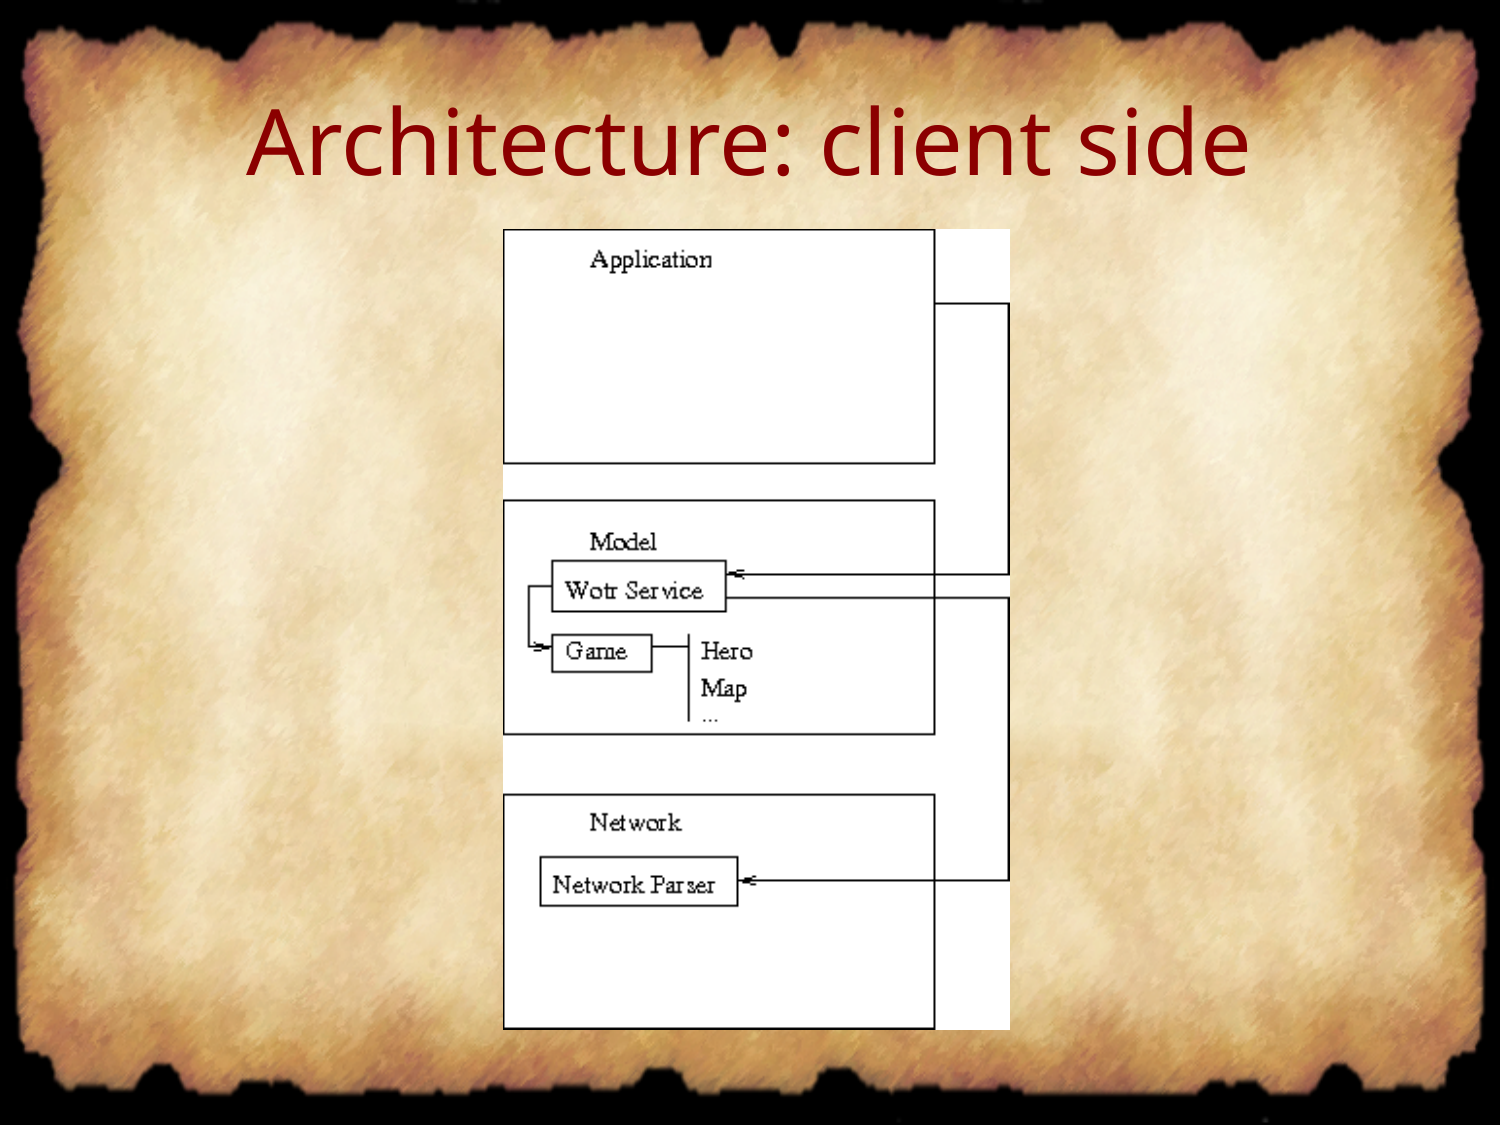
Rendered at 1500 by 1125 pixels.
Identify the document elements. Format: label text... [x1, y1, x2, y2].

picture [0, 0, 1500, 1125]
title Architecture: client side [75, 45, 1425, 233]
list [503, 228, 1011, 1031]
